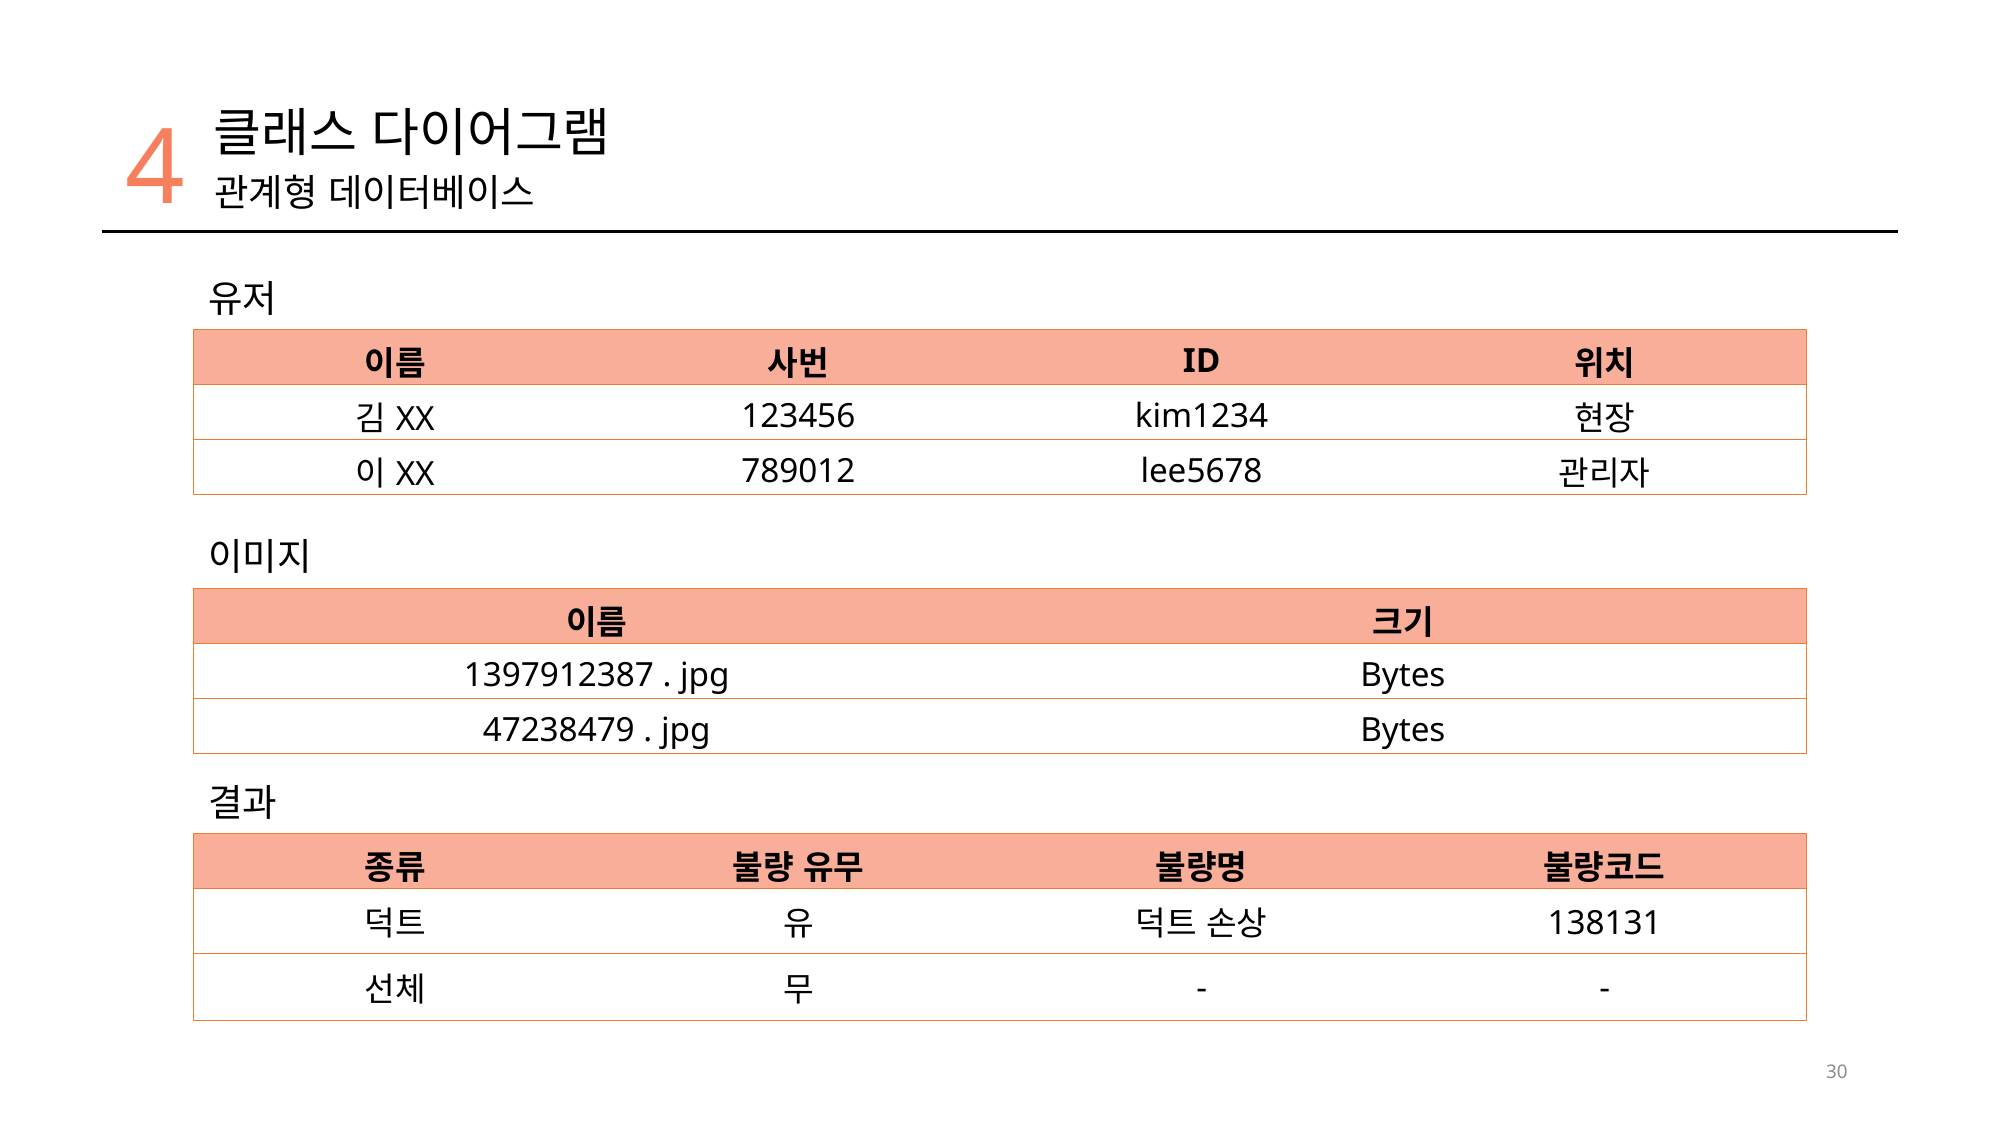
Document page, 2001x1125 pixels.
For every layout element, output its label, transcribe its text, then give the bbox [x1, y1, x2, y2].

table_header 크기 [1000, 589, 1806, 643]
table_header 종류 [194, 834, 597, 888]
text_box 유저 [193, 267, 558, 328]
table_header 위치 [1403, 330, 1806, 384]
table_cell 관리자 [1403, 440, 1806, 494]
table_cell 덕트 손상 [1000, 889, 1403, 953]
table_header 불량코드 [1403, 834, 1806, 888]
table_header ID [1000, 330, 1403, 384]
table_cell 138131 [1403, 889, 1806, 953]
table_cell 789012 [597, 440, 1000, 494]
table_cell lee5678 [1000, 440, 1403, 494]
table_cell kim1234 [1000, 385, 1403, 439]
text_box 관계형 데이터베이스 [209, 161, 551, 222]
table_cell - [1403, 954, 1806, 1020]
table_header 불량 유무 [597, 834, 1000, 888]
table_cell 선체 [194, 954, 597, 1020]
table_header 이름 [194, 589, 1000, 643]
table_header 사번 [597, 330, 1000, 384]
text_box 클래스 다이어그램 [209, 91, 626, 169]
table_cell 덕트 [194, 889, 597, 953]
table_cell 47238479 . jpg [194, 699, 1000, 753]
table_cell 123456 [597, 385, 1000, 439]
text_box 4 [102, 91, 209, 231]
slide_number 30 [1412, 1042, 1863, 1103]
table_cell - [1000, 954, 1403, 1020]
table_header 이름 [194, 330, 597, 384]
table_cell 1397912387 . jpg [194, 644, 1000, 698]
table_cell 이XX [194, 440, 597, 494]
table_cell 현장 [1403, 385, 1806, 439]
table_cell Bytes [1000, 644, 1806, 698]
table_cell 김XX [194, 385, 597, 439]
table_cell Bytes [1000, 699, 1806, 753]
table_cell 유 [597, 889, 1000, 953]
table_header 불량명 [1000, 834, 1403, 888]
text_box 이미지 [193, 525, 558, 585]
table_cell 무 [597, 954, 1000, 1020]
text_box 결과 [193, 771, 558, 832]
